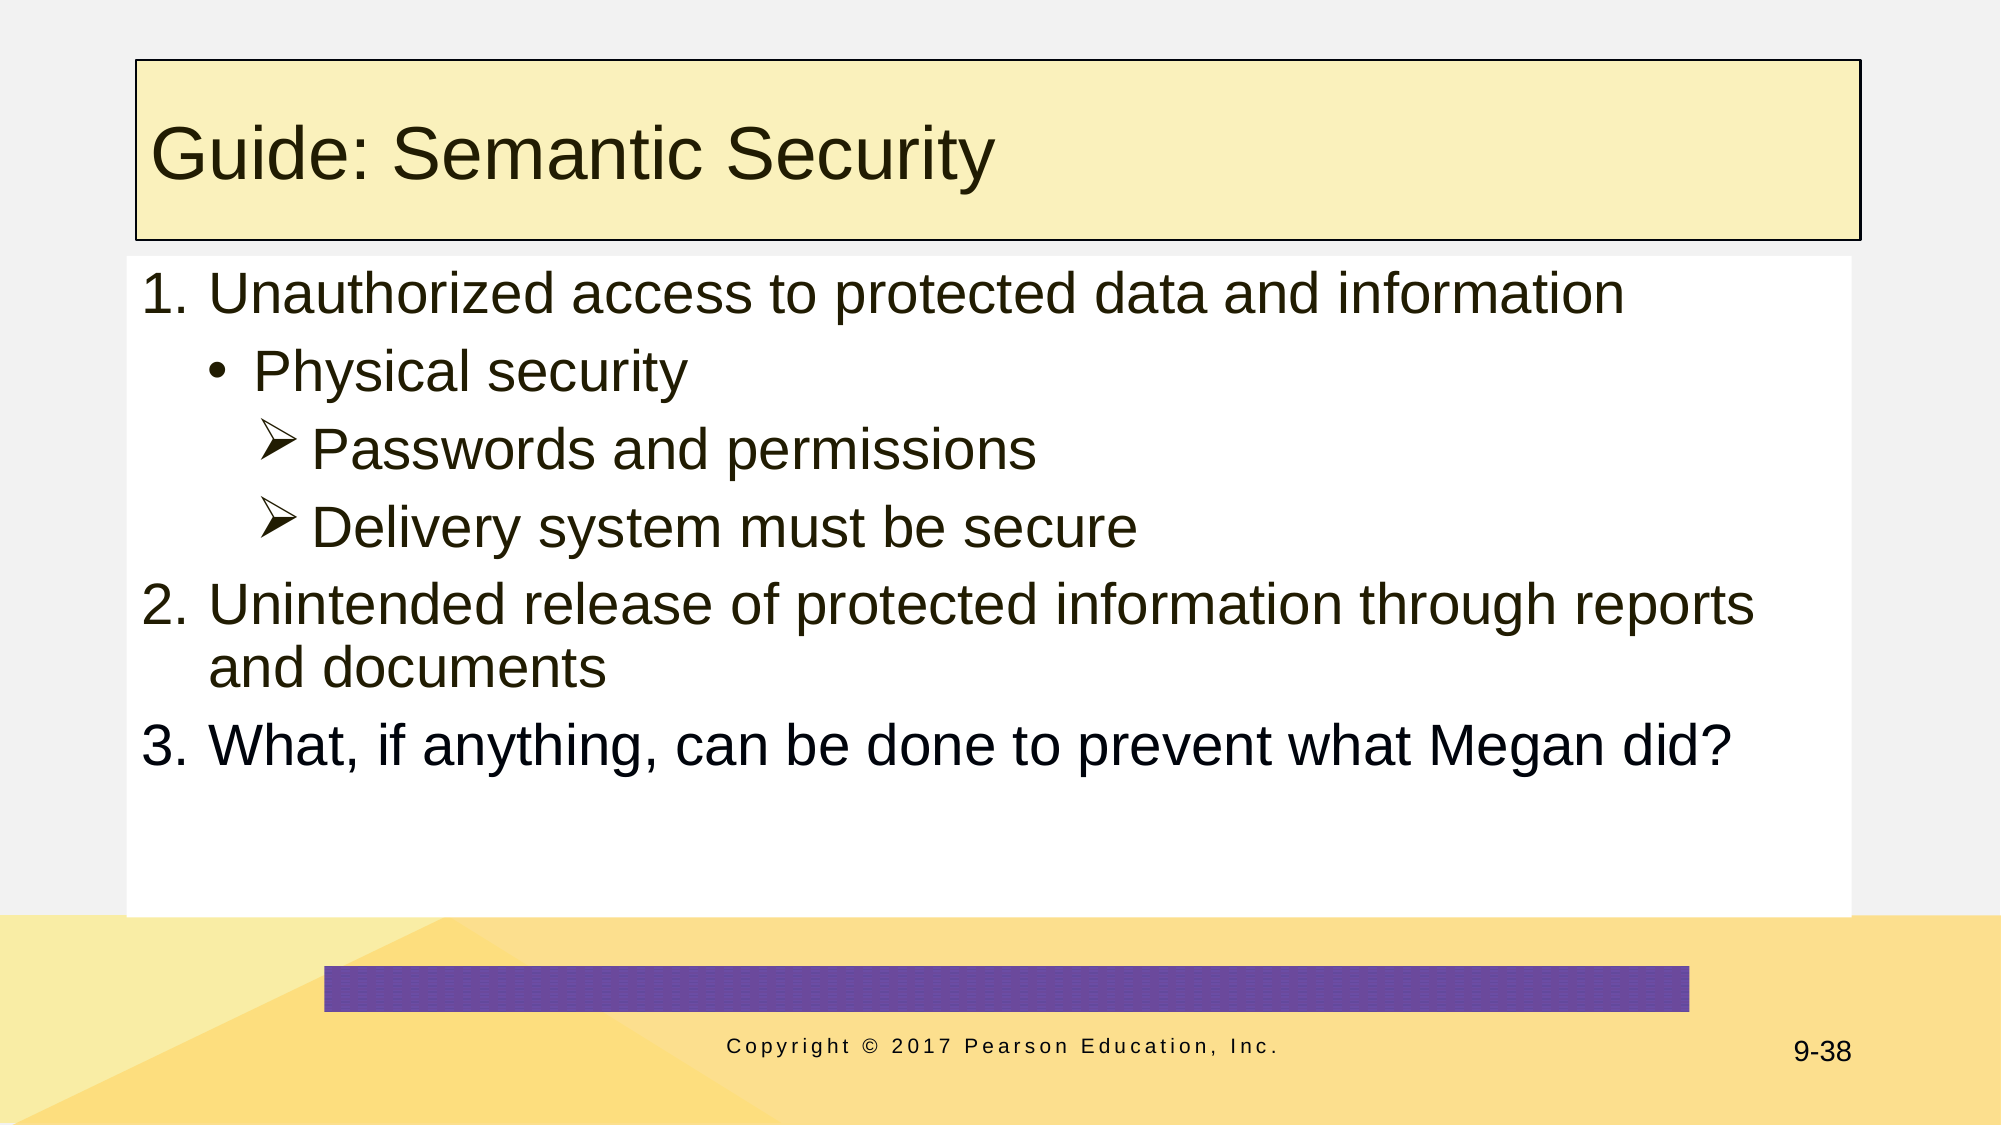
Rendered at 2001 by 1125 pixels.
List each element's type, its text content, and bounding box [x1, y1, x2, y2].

list Unauthorized access to protected data and information Physical security Passwords and permissions Delivery system must be secure Unintended release of protected information through reports and documents What, if anything, can be done to prevent what Megan did? [126, 255, 1852, 918]
title Guide: Semantic Security [135, 59, 1862, 241]
footer Copyright © 2017 Pearson Education, Inc. [326, 1025, 1677, 1075]
